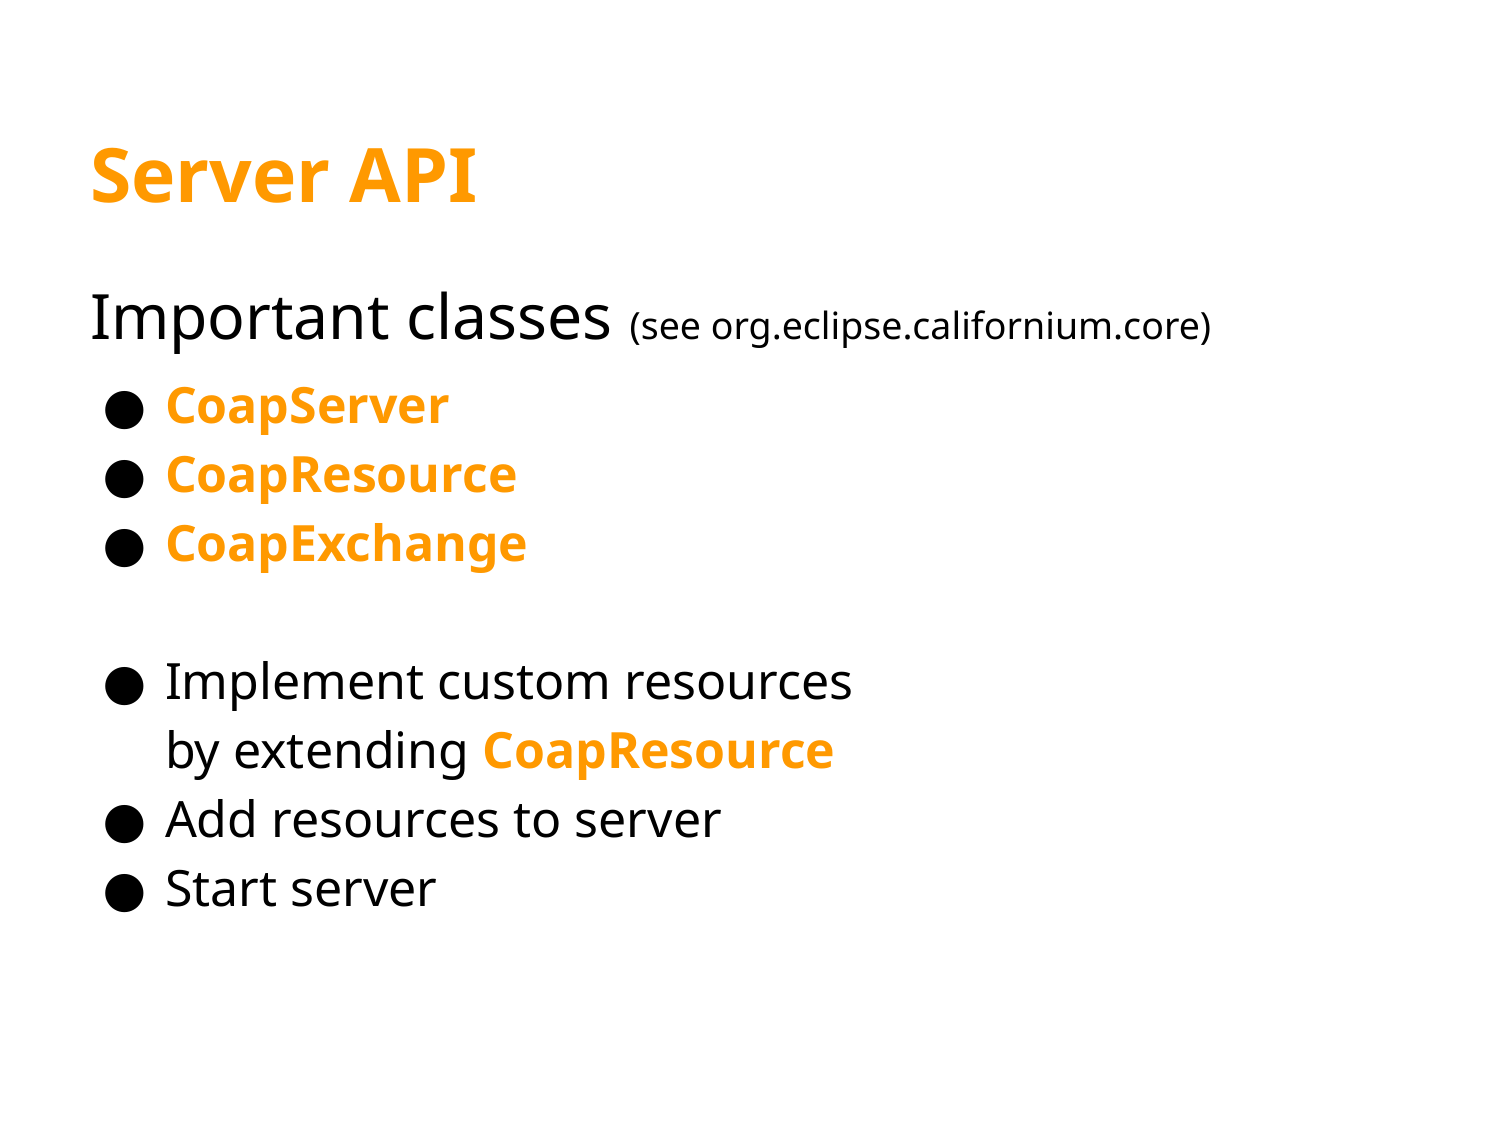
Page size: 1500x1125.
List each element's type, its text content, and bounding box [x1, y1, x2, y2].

list Important classes (see org.eclipse.californium.core) CoapServer CoapResource CoapExchange Implement custom resources by extending CoapResource Add resources to server Start server [75, 262, 1425, 1078]
title Server API [75, 45, 1425, 233]
